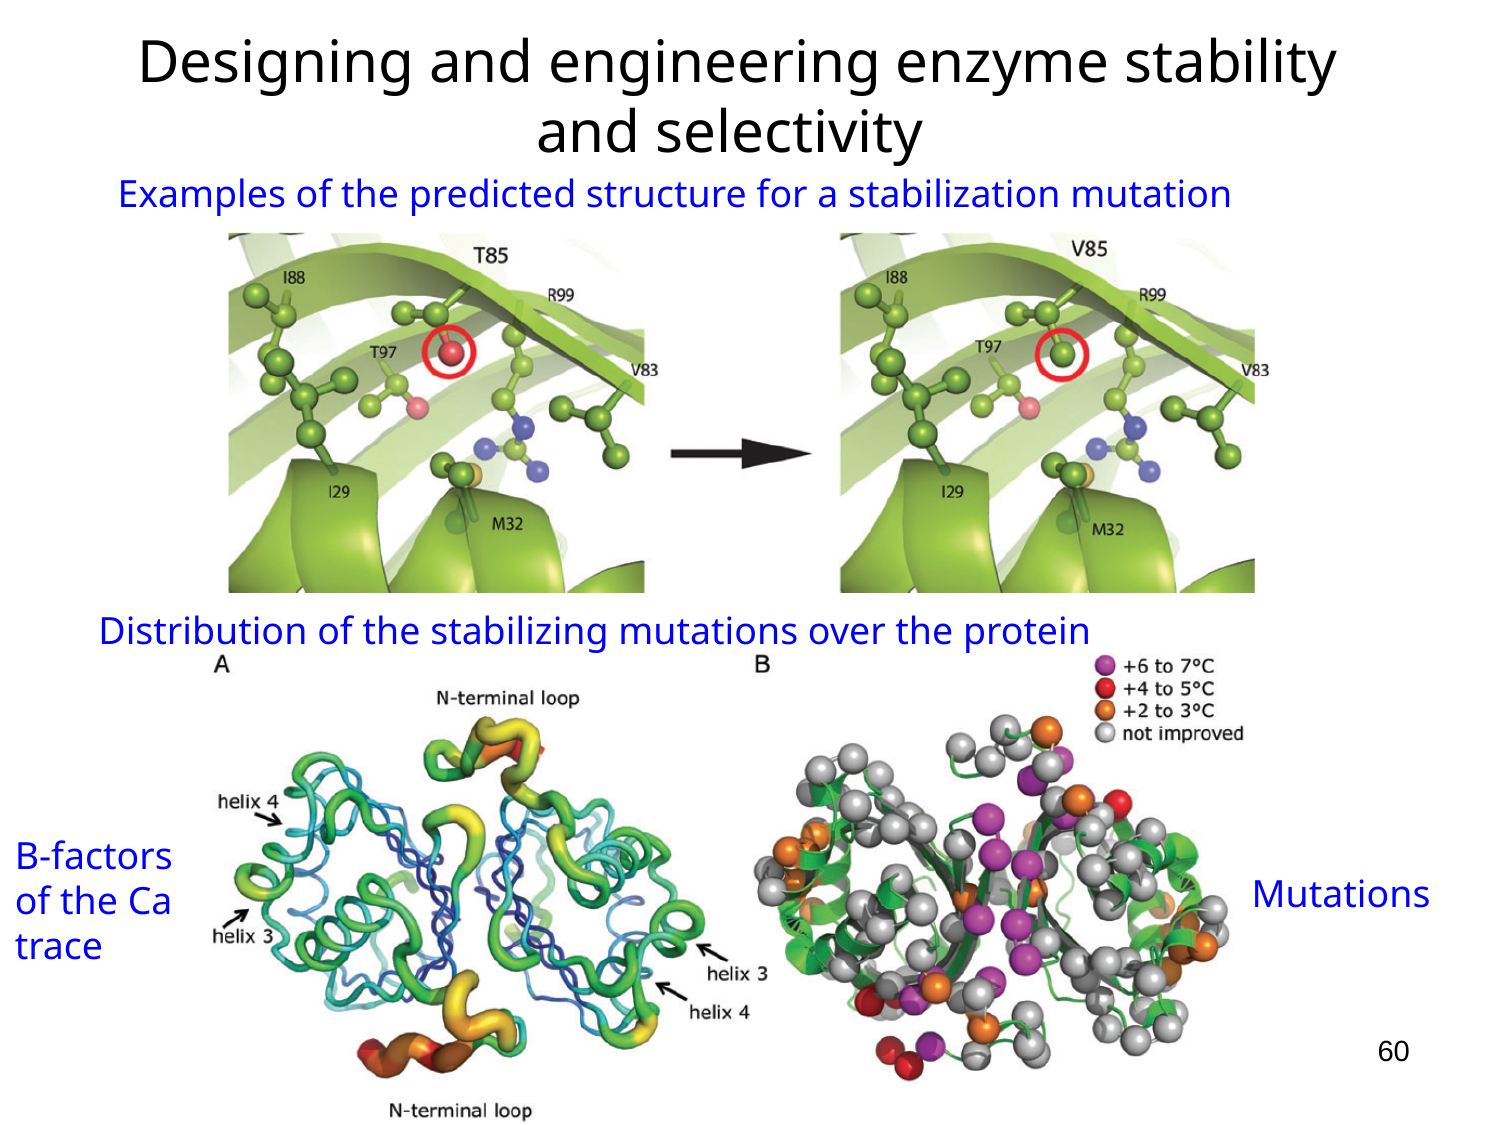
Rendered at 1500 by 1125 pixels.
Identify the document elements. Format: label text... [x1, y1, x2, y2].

text_box Mutations [1254, 862, 1446, 923]
picture [212, 217, 1276, 603]
text_box B-factors of the Ca trace [0, 824, 207, 975]
picture [212, 645, 1251, 1125]
text_box Examples of the predicted structure for a stabilization mutation [102, 162, 1249, 223]
title Designing and engineering enzyme stability and selectivity [62, 24, 1413, 163]
text_box Distribution of the stabilizing mutations over the protein [83, 599, 1108, 660]
slide_number 60 [1254, 1024, 1426, 1103]
